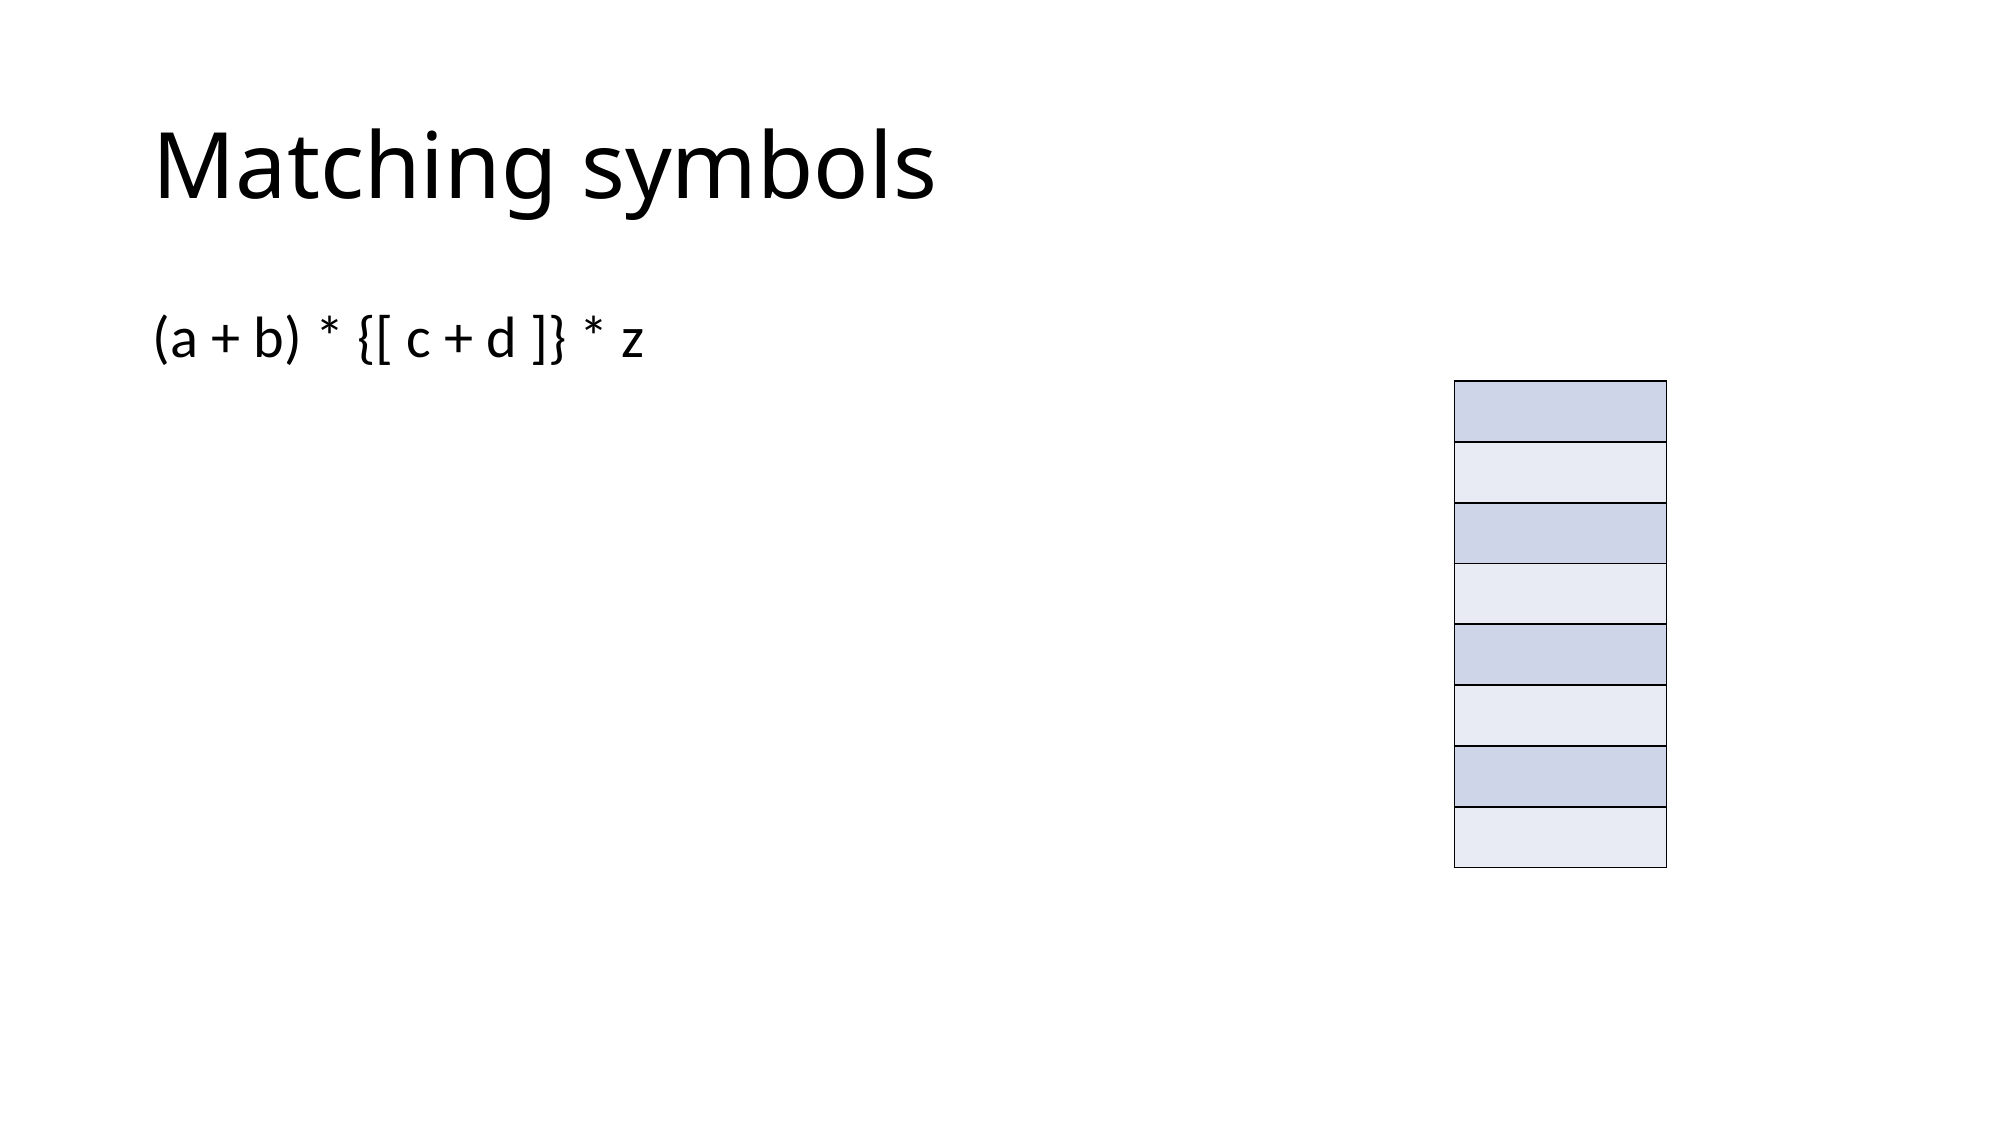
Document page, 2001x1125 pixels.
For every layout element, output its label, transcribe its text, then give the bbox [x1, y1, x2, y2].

list (a + b) * {[ c + d ]} * z [137, 299, 1863, 1014]
table_cell [1455, 564, 1666, 623]
table_header [1455, 382, 1666, 441]
table_cell [1455, 686, 1666, 745]
table_cell [1455, 443, 1666, 502]
table_cell [1455, 504, 1666, 563]
table_cell [1455, 625, 1666, 684]
table_cell [1455, 747, 1666, 806]
table_cell [1455, 808, 1666, 867]
title Matching symbols [137, 59, 1863, 278]
